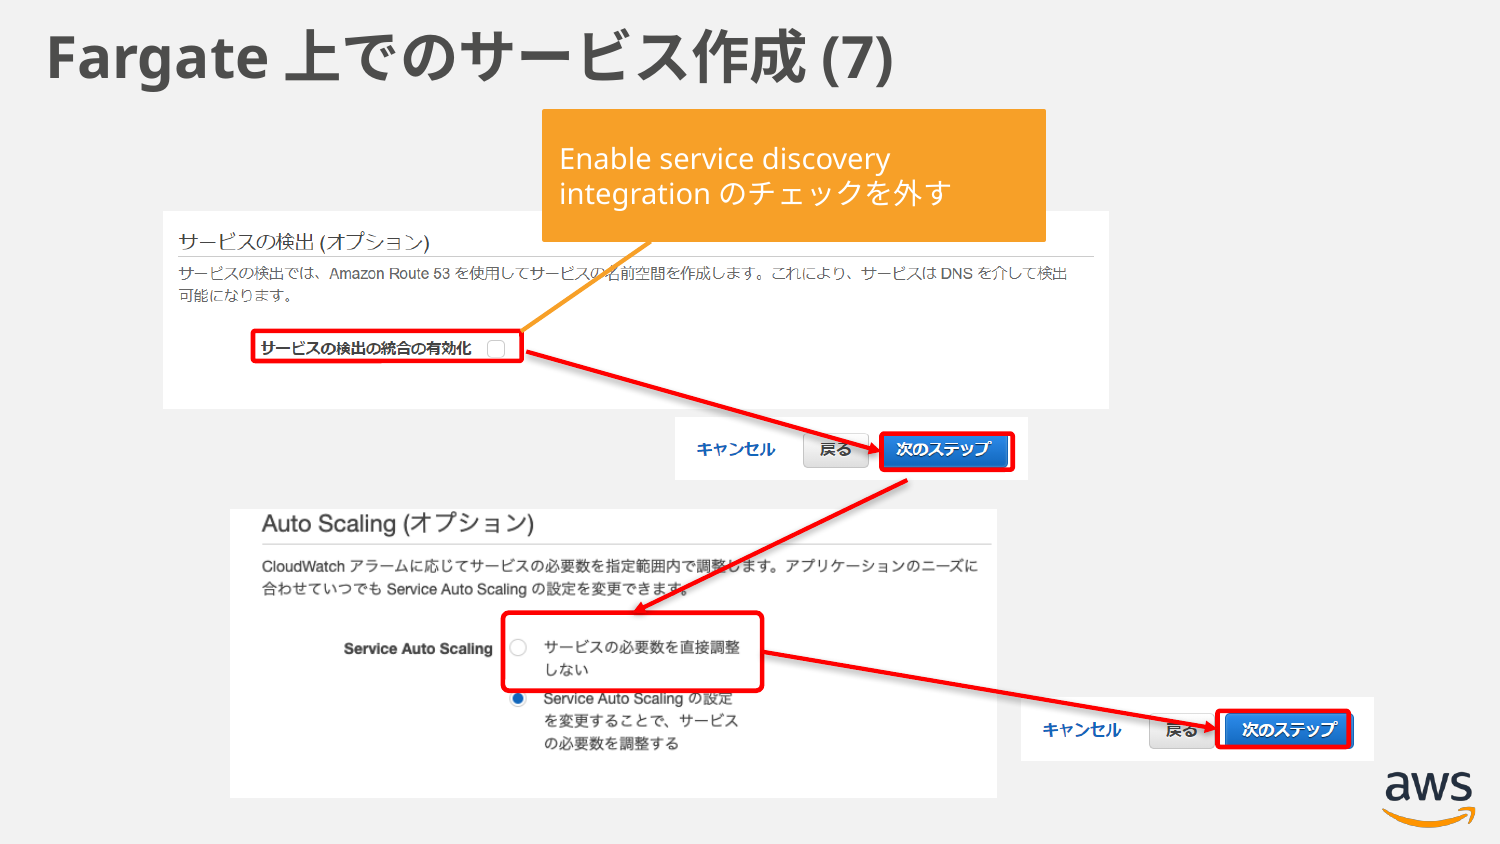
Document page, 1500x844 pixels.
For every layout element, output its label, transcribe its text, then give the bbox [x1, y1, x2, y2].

text_box Enable service discovery integrationのチェックを外す [542, 109, 1046, 209]
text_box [761, 651, 1218, 730]
title Fargate上でのサービス作成(7) [0, 0, 1500, 111]
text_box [525, 351, 882, 452]
picture [675, 417, 1028, 481]
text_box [632, 479, 908, 613]
picture [229, 509, 997, 798]
picture [163, 211, 1109, 409]
picture [1021, 697, 1374, 761]
picture [1381, 771, 1476, 828]
